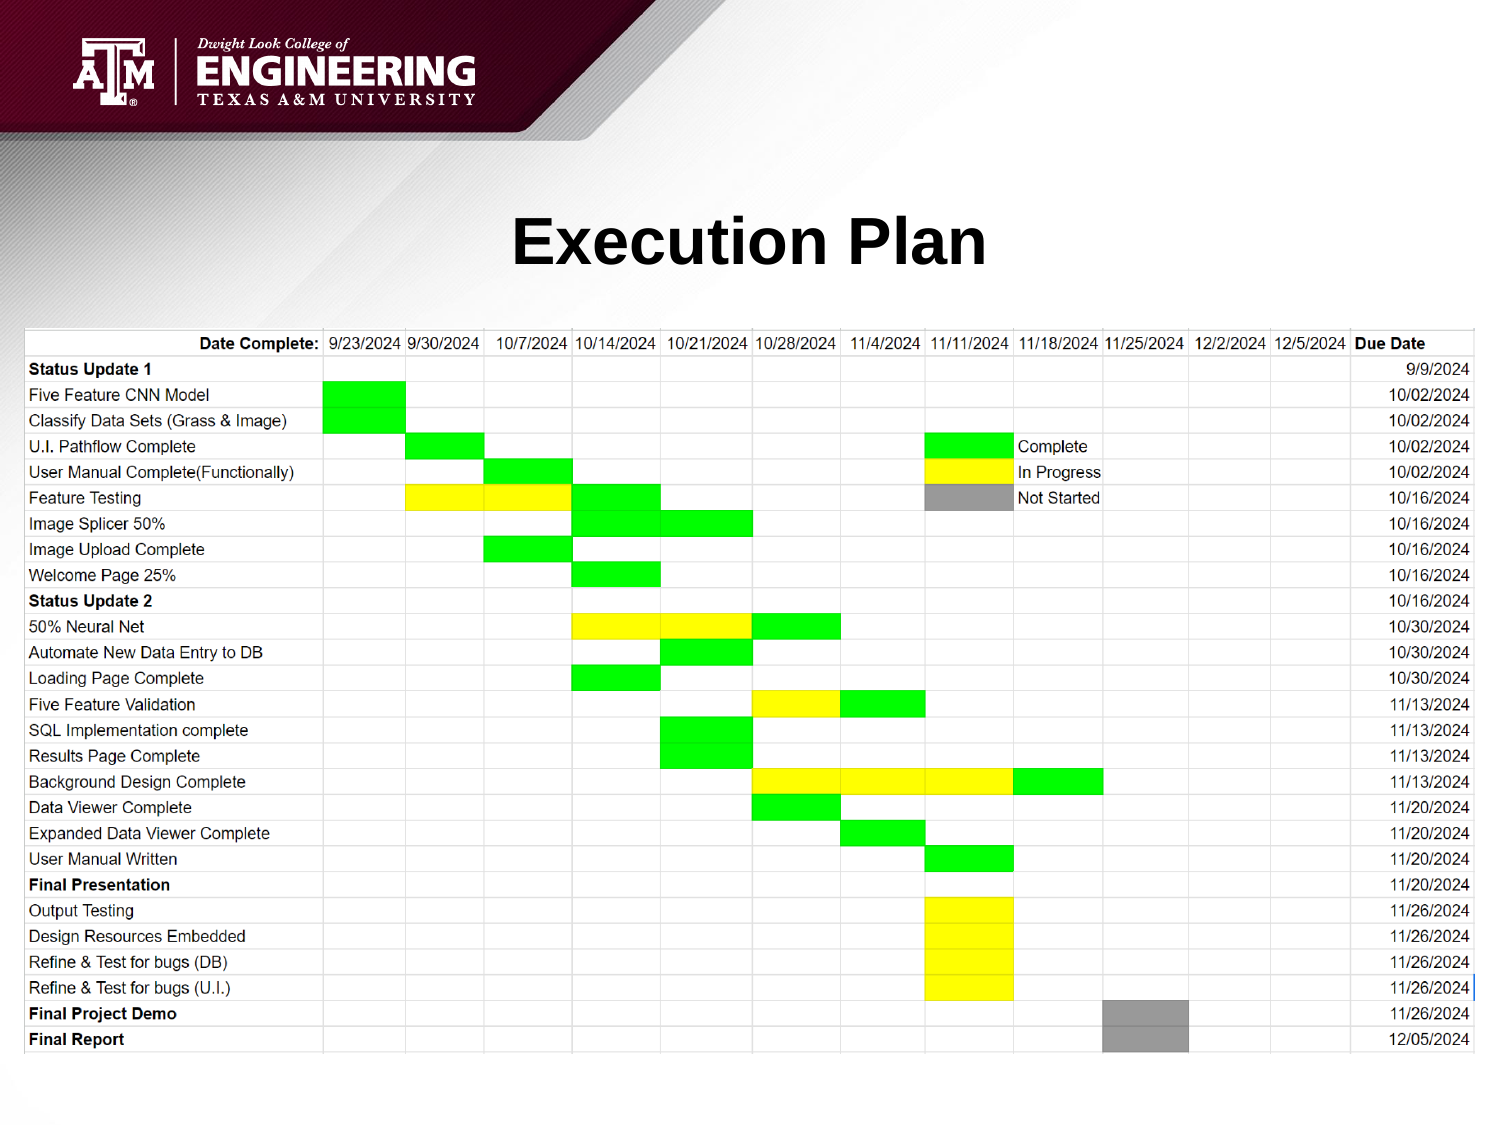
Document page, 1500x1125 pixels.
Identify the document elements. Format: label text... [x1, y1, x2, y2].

title Execution Plan [75, 172, 1425, 304]
picture [0, 0, 1500, 1125]
